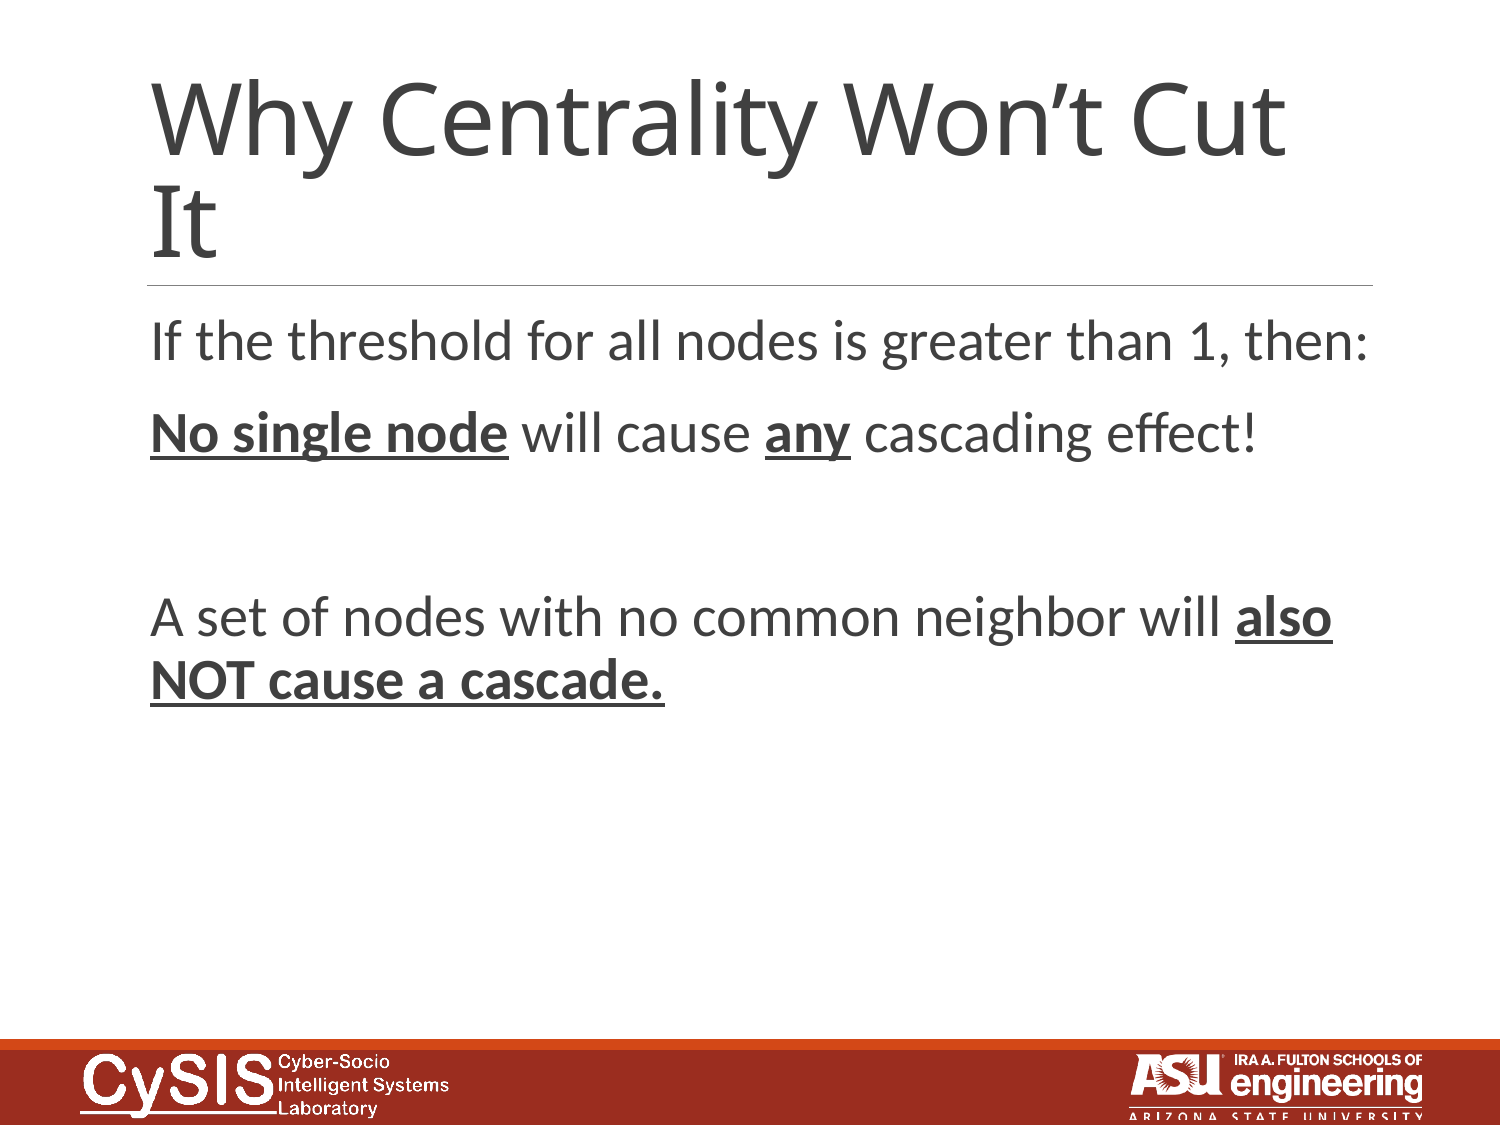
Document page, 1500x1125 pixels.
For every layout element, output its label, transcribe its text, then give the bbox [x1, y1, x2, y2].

picture [60, 1027, 464, 1125]
list If the threshold for all nodes is greater than 1, then: No single node will cause any cascading effect! A set of nodes with no common neighbor will also NOT cause a cascade. [135, 302, 1373, 963]
title Why Centrality Won’t Cut It [135, 47, 1373, 285]
